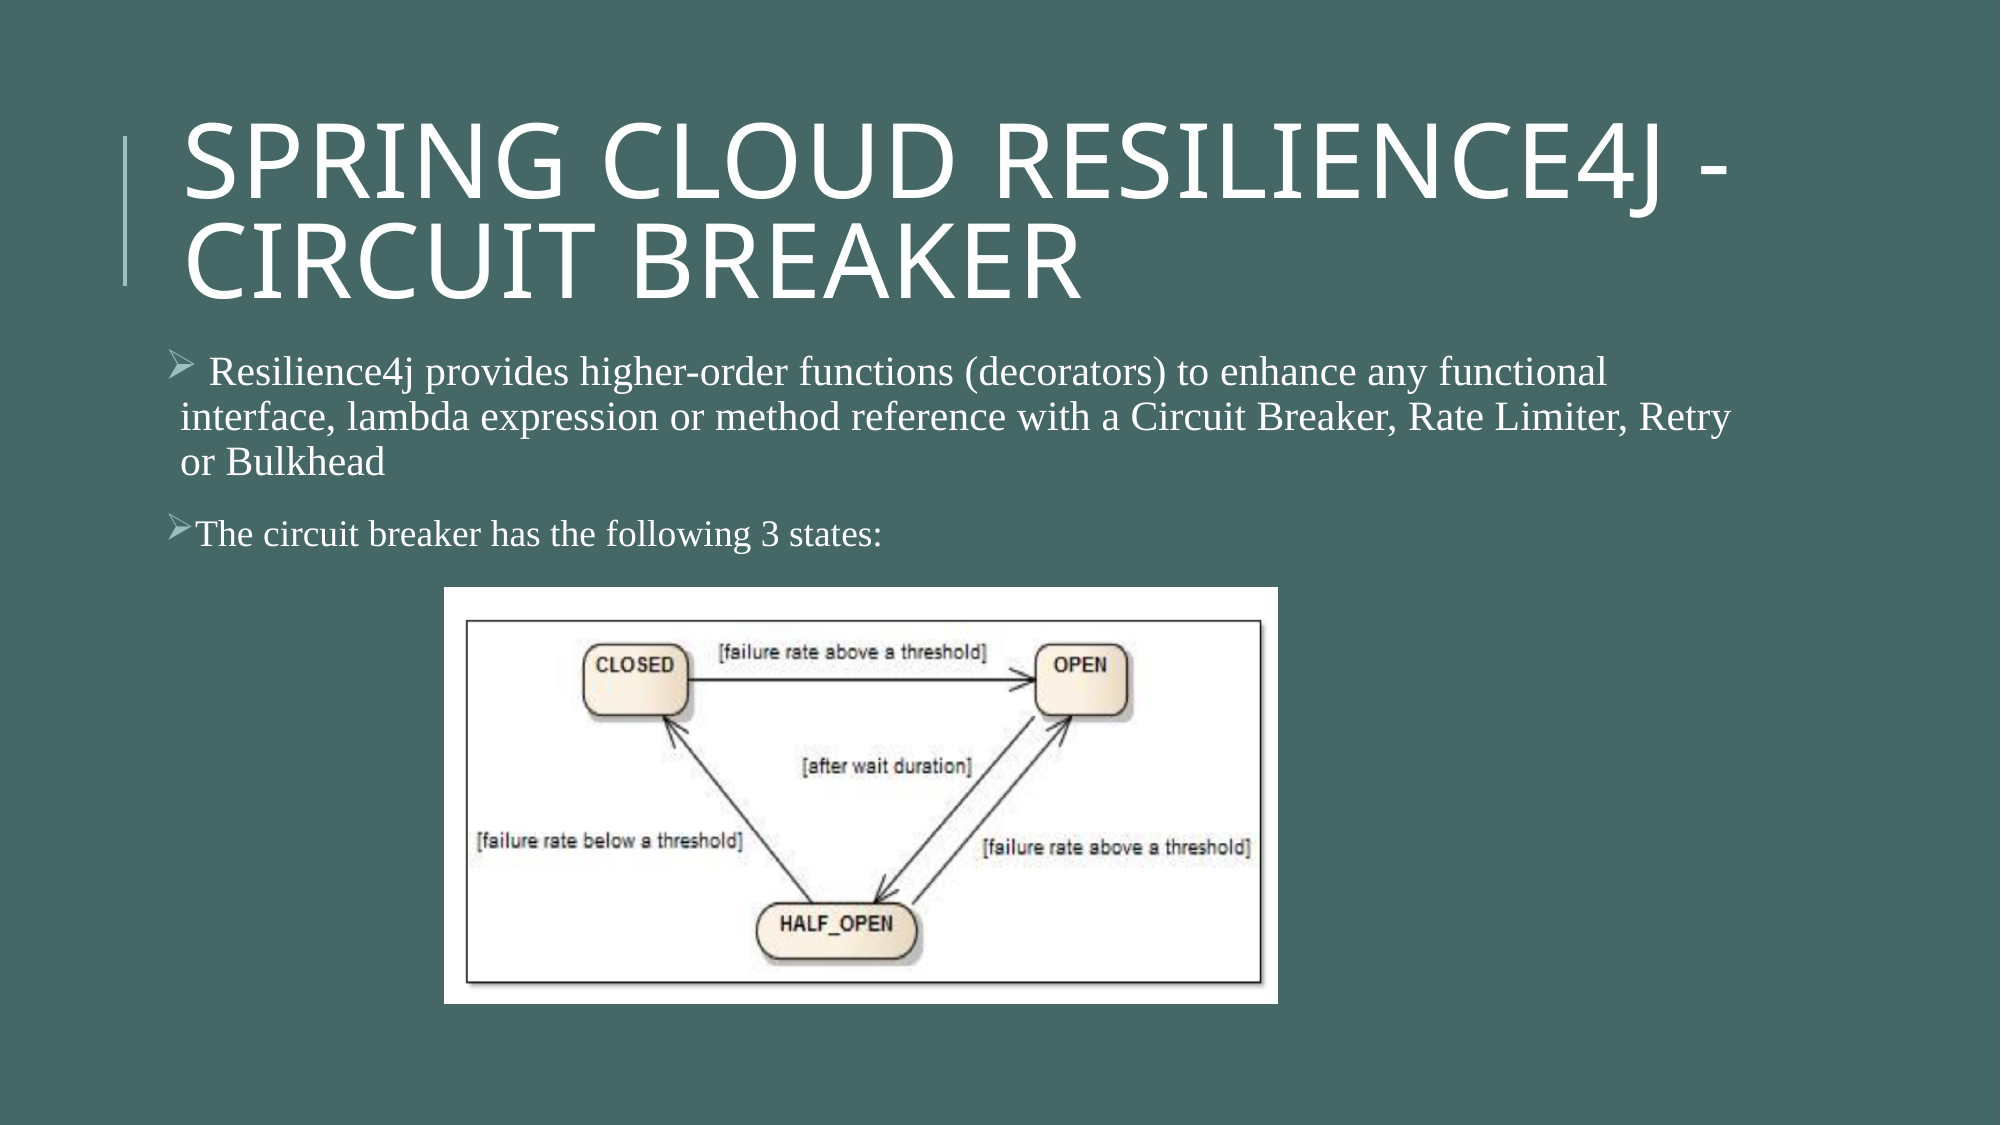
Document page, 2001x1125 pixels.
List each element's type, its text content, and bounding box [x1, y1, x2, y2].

list Resilience4j provides higher-order functions (decorators) to enhance any functional interface, lambda expression or method reference with a Circuit Breaker, Rate Limiter, Retry or Bulkhead The circuit breaker has the following 3 states: [157, 341, 1753, 1002]
picture [443, 587, 1278, 1004]
title Spring Cloud Resilience4j -Circuit Breaker [168, 96, 1763, 342]
